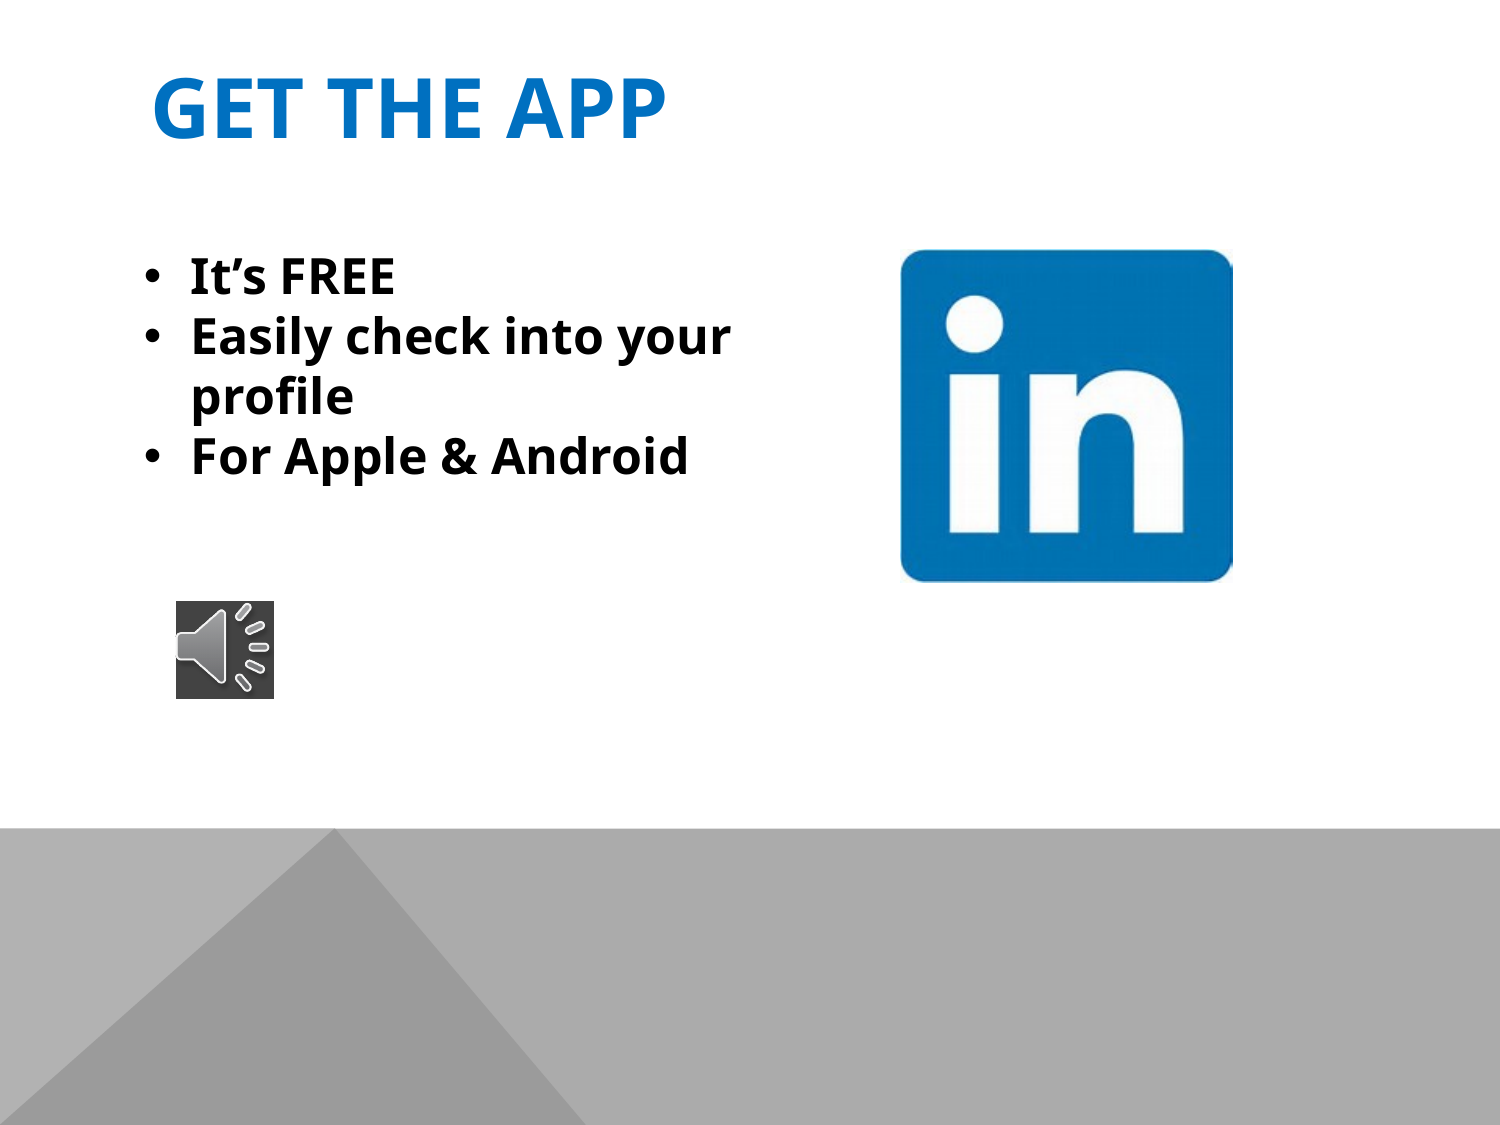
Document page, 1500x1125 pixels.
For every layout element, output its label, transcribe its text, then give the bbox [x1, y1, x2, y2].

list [899, 249, 1233, 583]
picture [174, 599, 276, 701]
text_box It’s FREE Easily check into your profile For Apple & Android [129, 237, 870, 493]
title Get the App [135, 60, 1369, 150]
